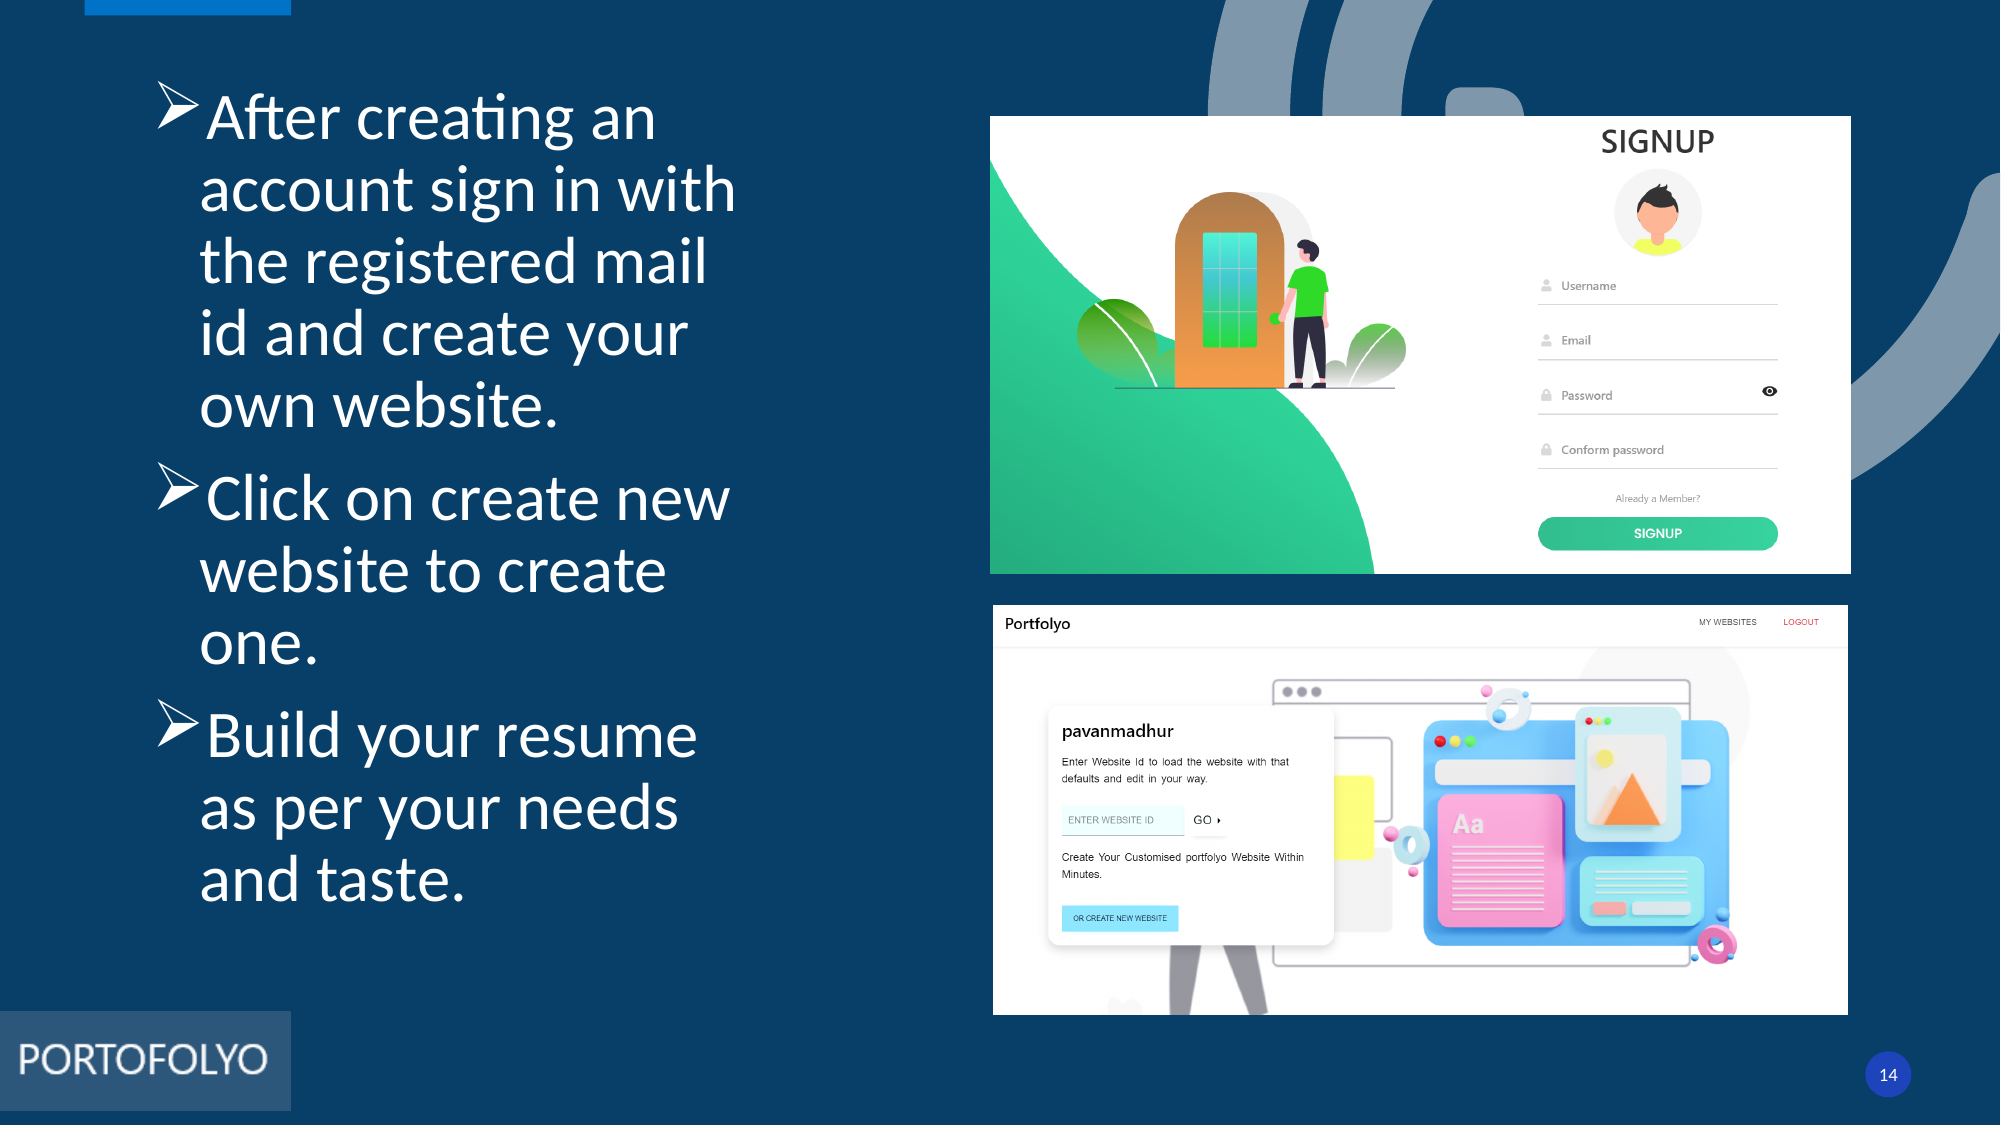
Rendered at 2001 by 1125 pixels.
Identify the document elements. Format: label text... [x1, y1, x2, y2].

picture [0, 1011, 291, 1111]
picture [993, 605, 1848, 1015]
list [990, 116, 1851, 574]
slide_number 14 [1864, 1059, 1913, 1090]
list After creating an account sign in with the registered mail id and create your own website. Click on create new website to create one. Build your resume as per your needs and taste. [137, 74, 783, 963]
